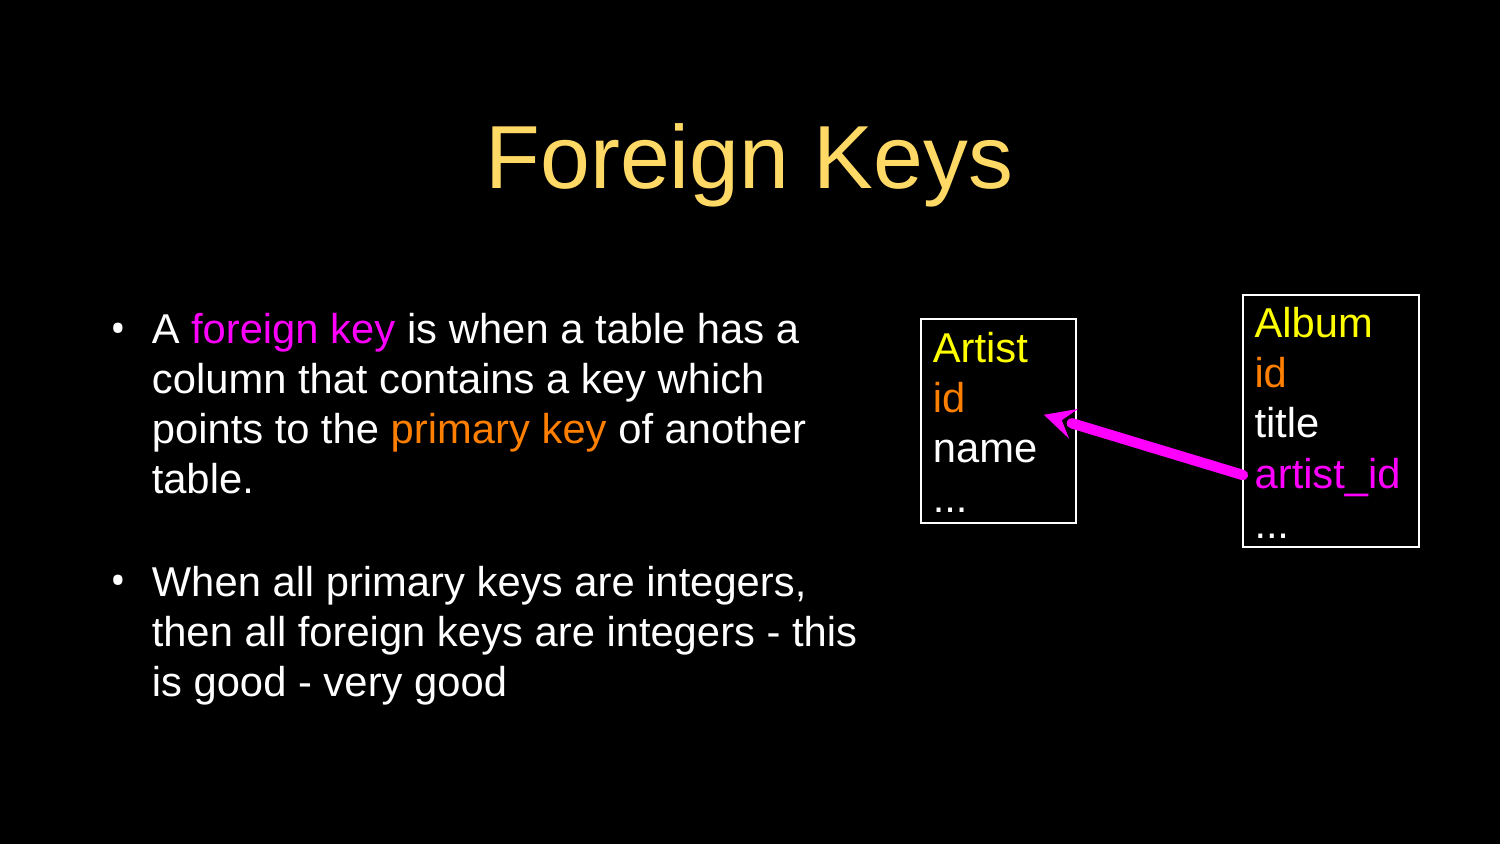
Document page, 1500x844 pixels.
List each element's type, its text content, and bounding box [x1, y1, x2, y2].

list A foreign key is when a table has a column that contains a key which points to the primary key of another table. When all primary keys are integers, then all foreign keys are integers - this is good - very good [106, 240, 883, 767]
text_box Album id title artist_id ... [1242, 295, 1419, 548]
title Foreign Keys [106, 71, 1393, 235]
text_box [1043, 414, 1244, 476]
text_box Artist id name ... [921, 319, 1077, 524]
